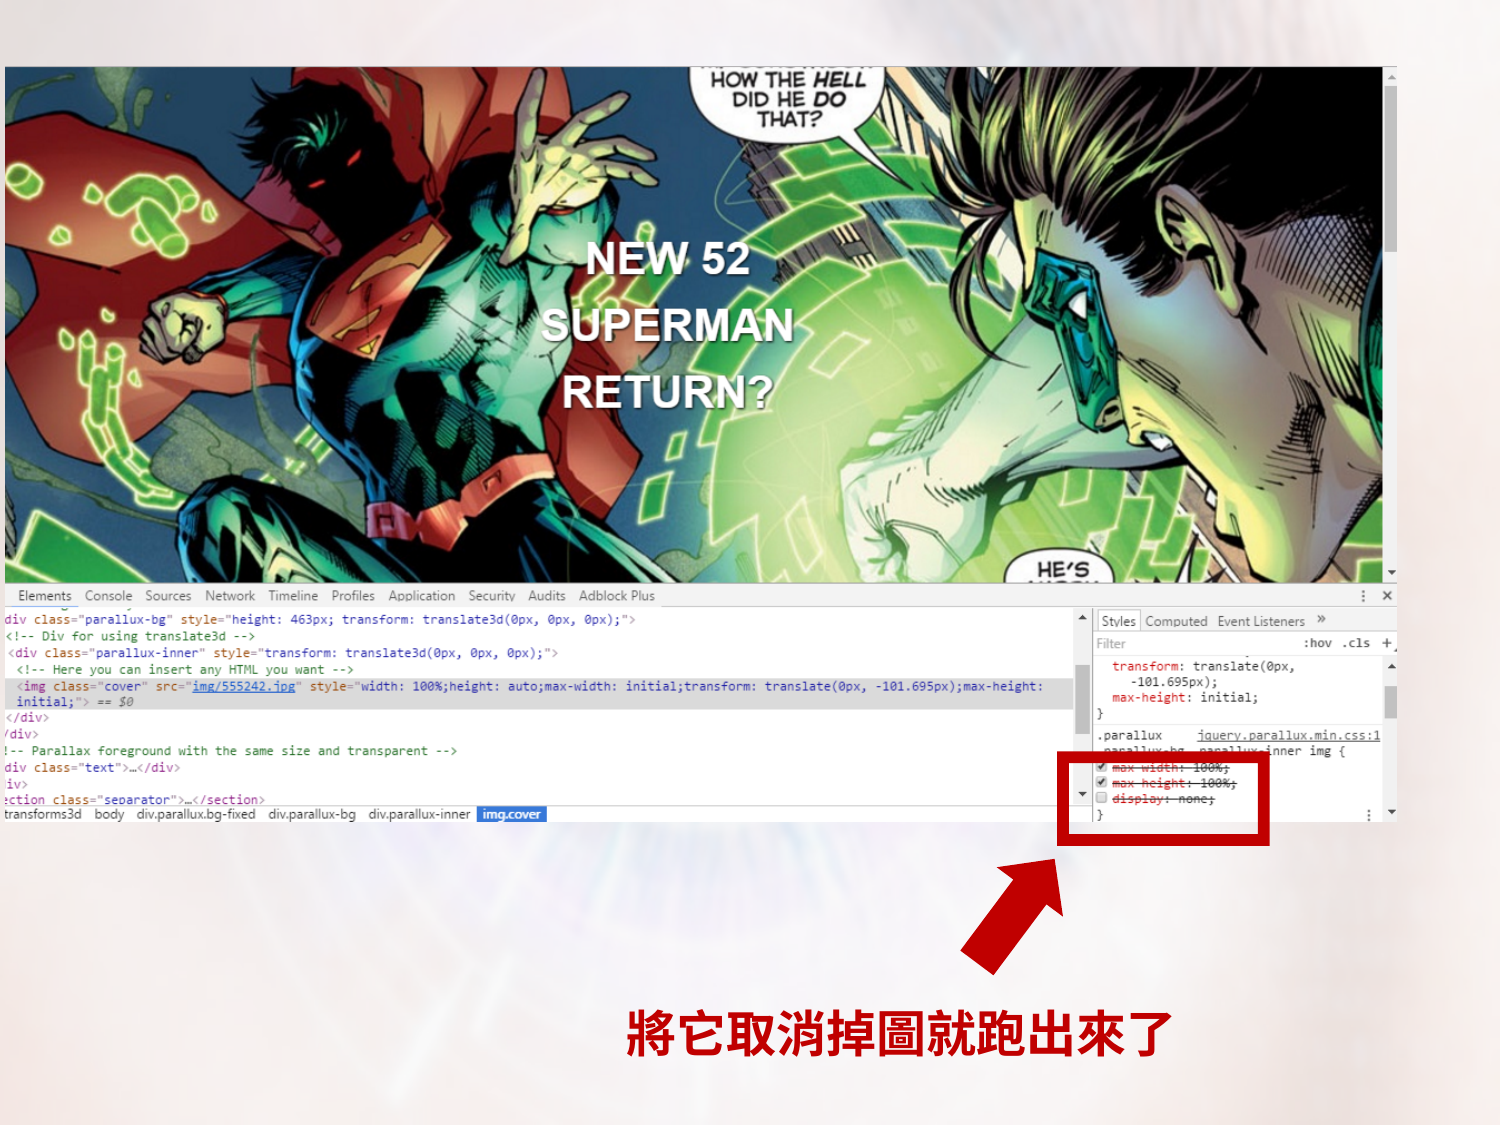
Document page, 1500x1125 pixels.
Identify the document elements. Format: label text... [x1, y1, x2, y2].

text_box [958, 856, 1066, 978]
picture [5, 66, 1397, 822]
text_box [1055, 829, 1272, 848]
text_box 將它取消掉圖就跑出來了 [611, 995, 1191, 1070]
